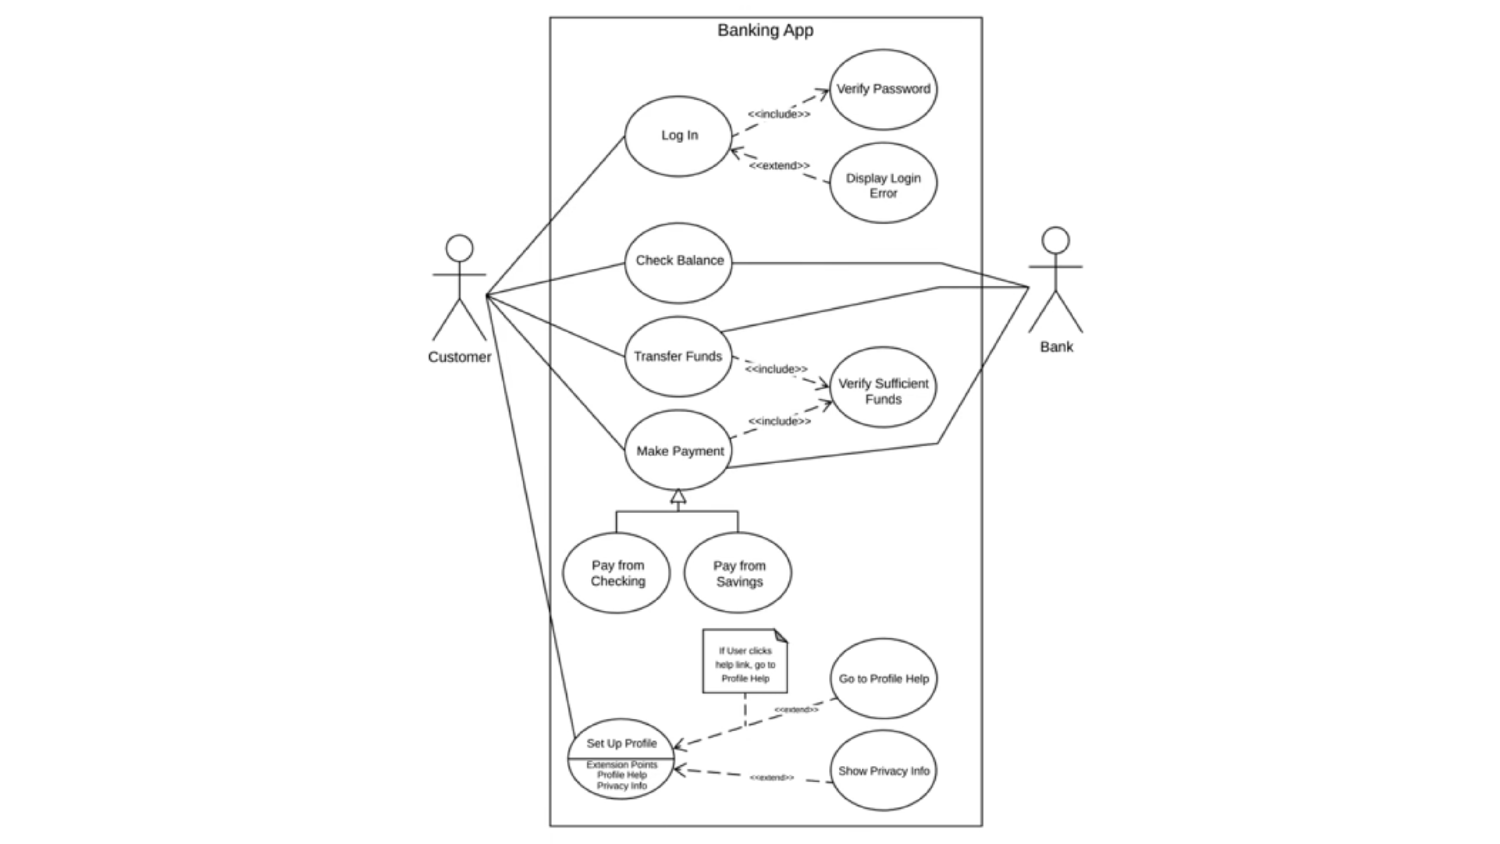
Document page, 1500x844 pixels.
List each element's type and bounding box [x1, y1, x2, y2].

picture [391, 0, 1109, 844]
